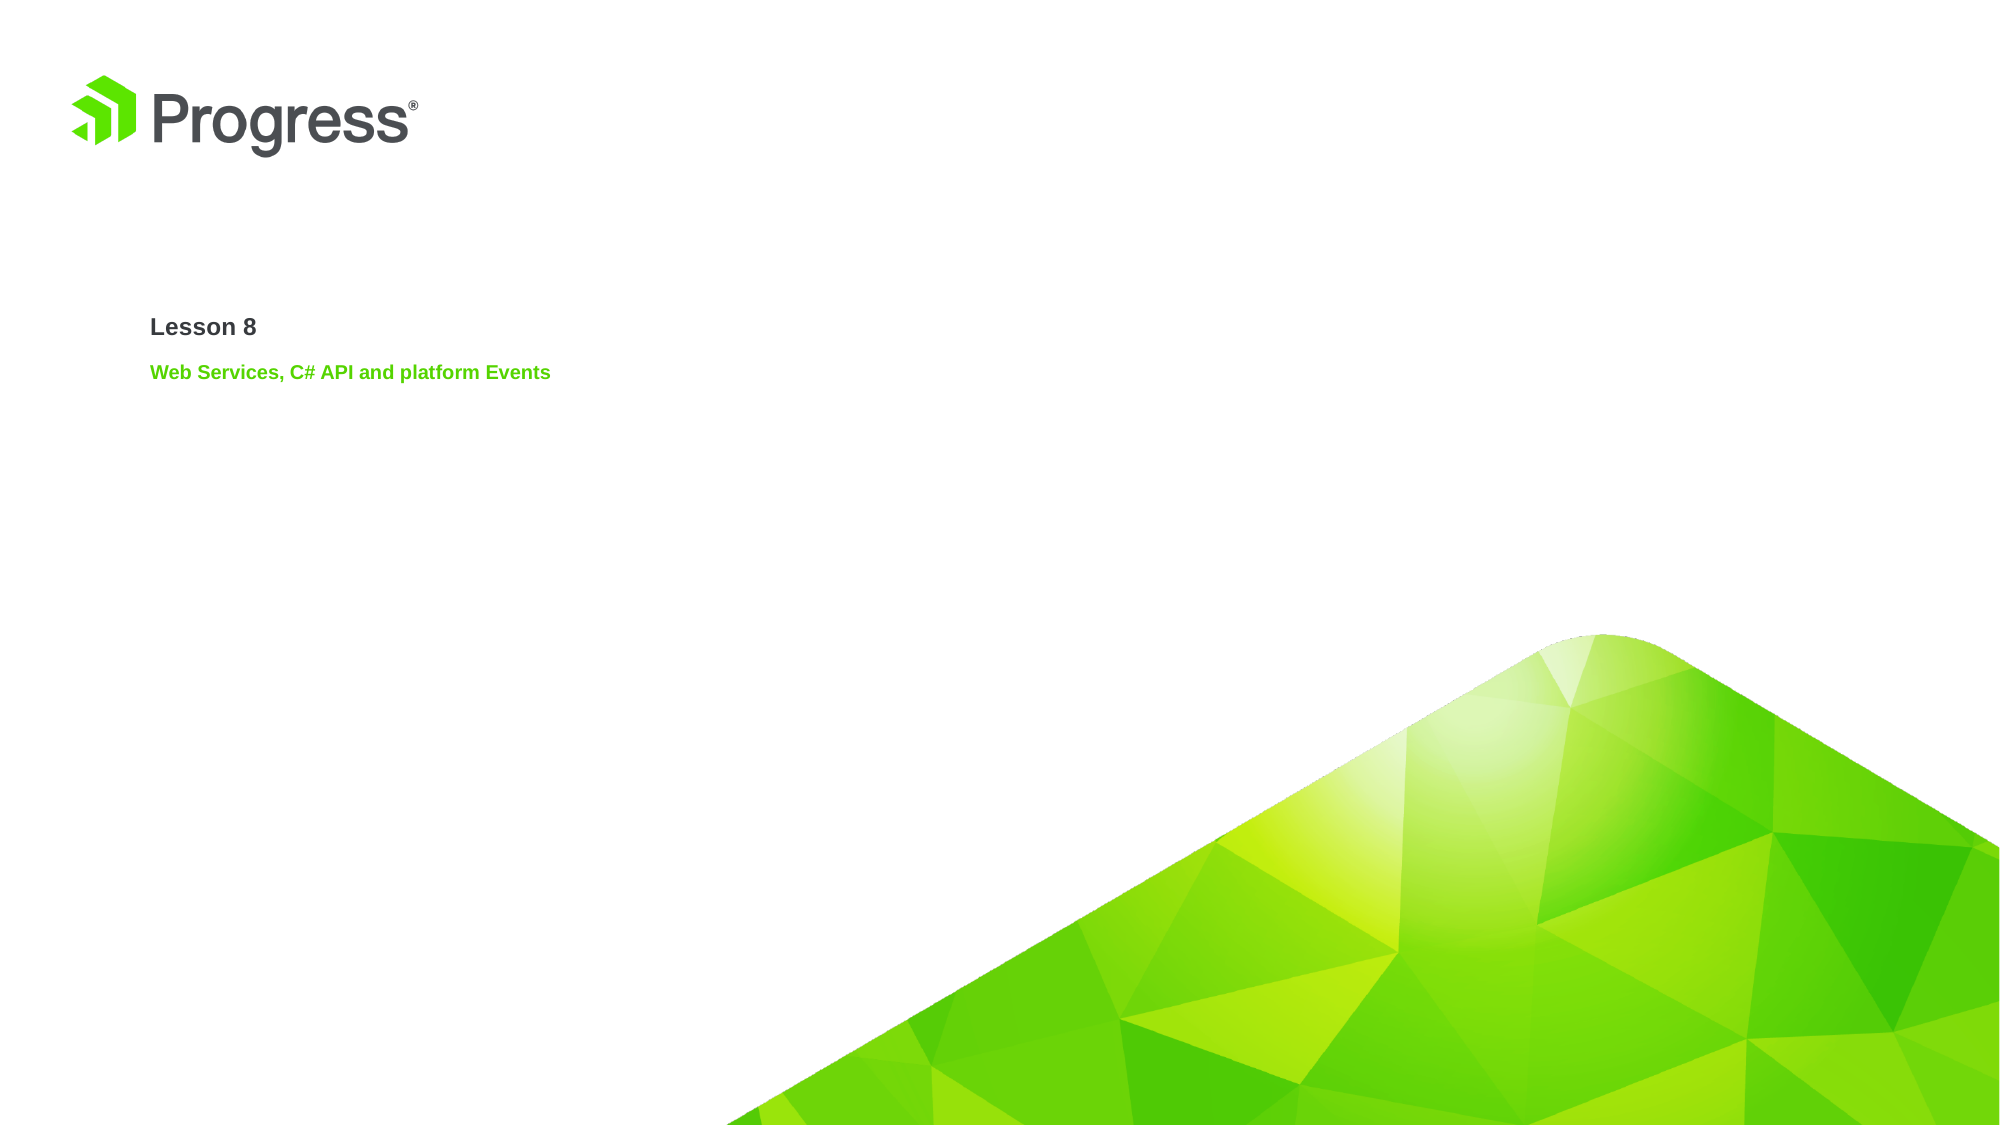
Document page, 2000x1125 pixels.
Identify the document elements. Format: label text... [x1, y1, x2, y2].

picture [721, 634, 2000, 1125]
title Lesson 8 Web Services, C# API and platform Events [135, 307, 1395, 504]
